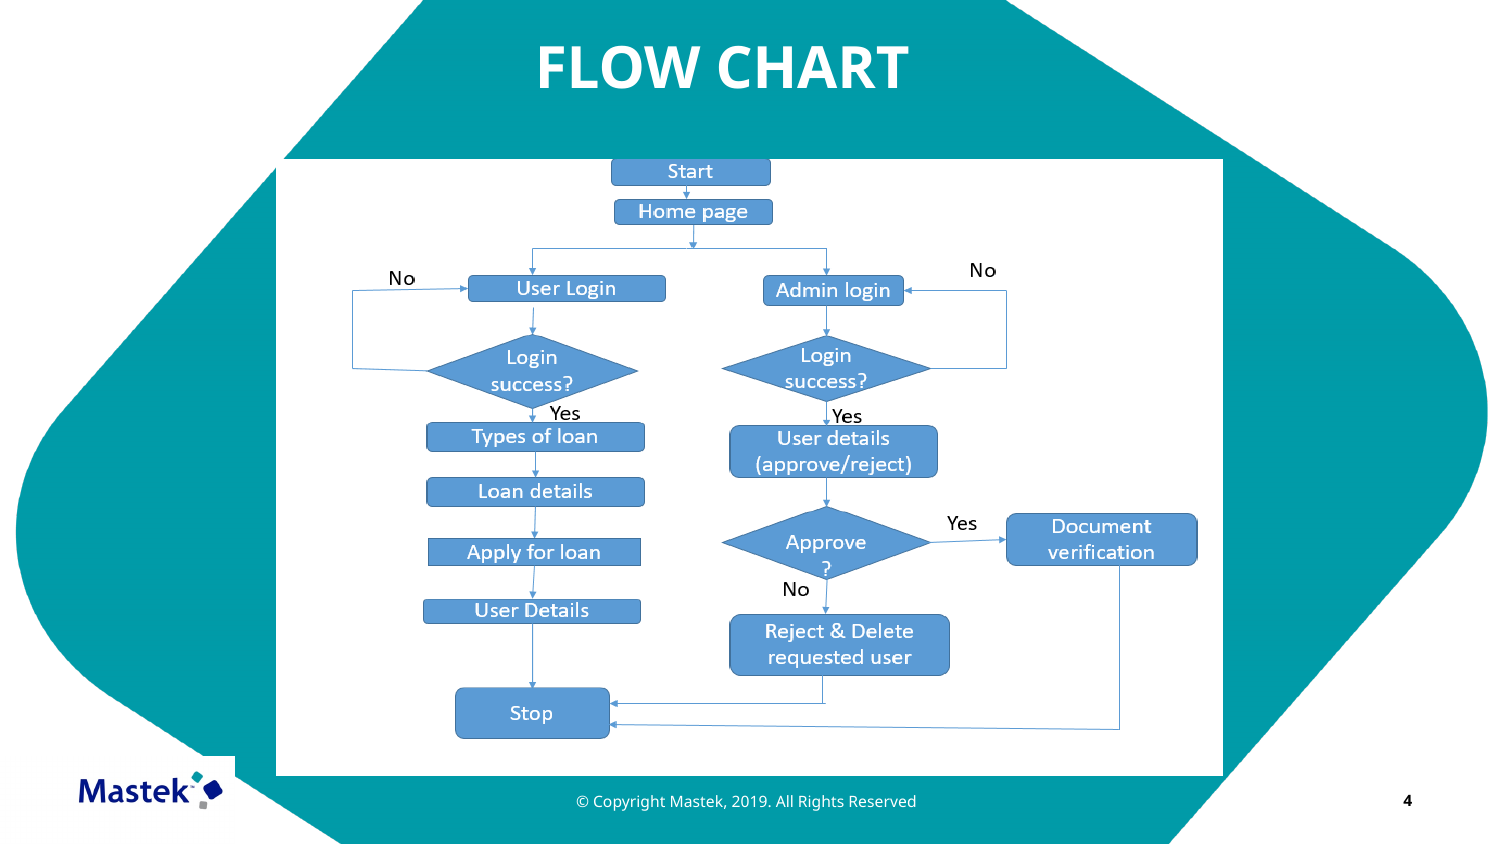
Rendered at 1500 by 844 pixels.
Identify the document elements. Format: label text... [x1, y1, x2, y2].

list FLOW CHART [0, 23, 1338, 111]
picture [0, 0, 1500, 844]
